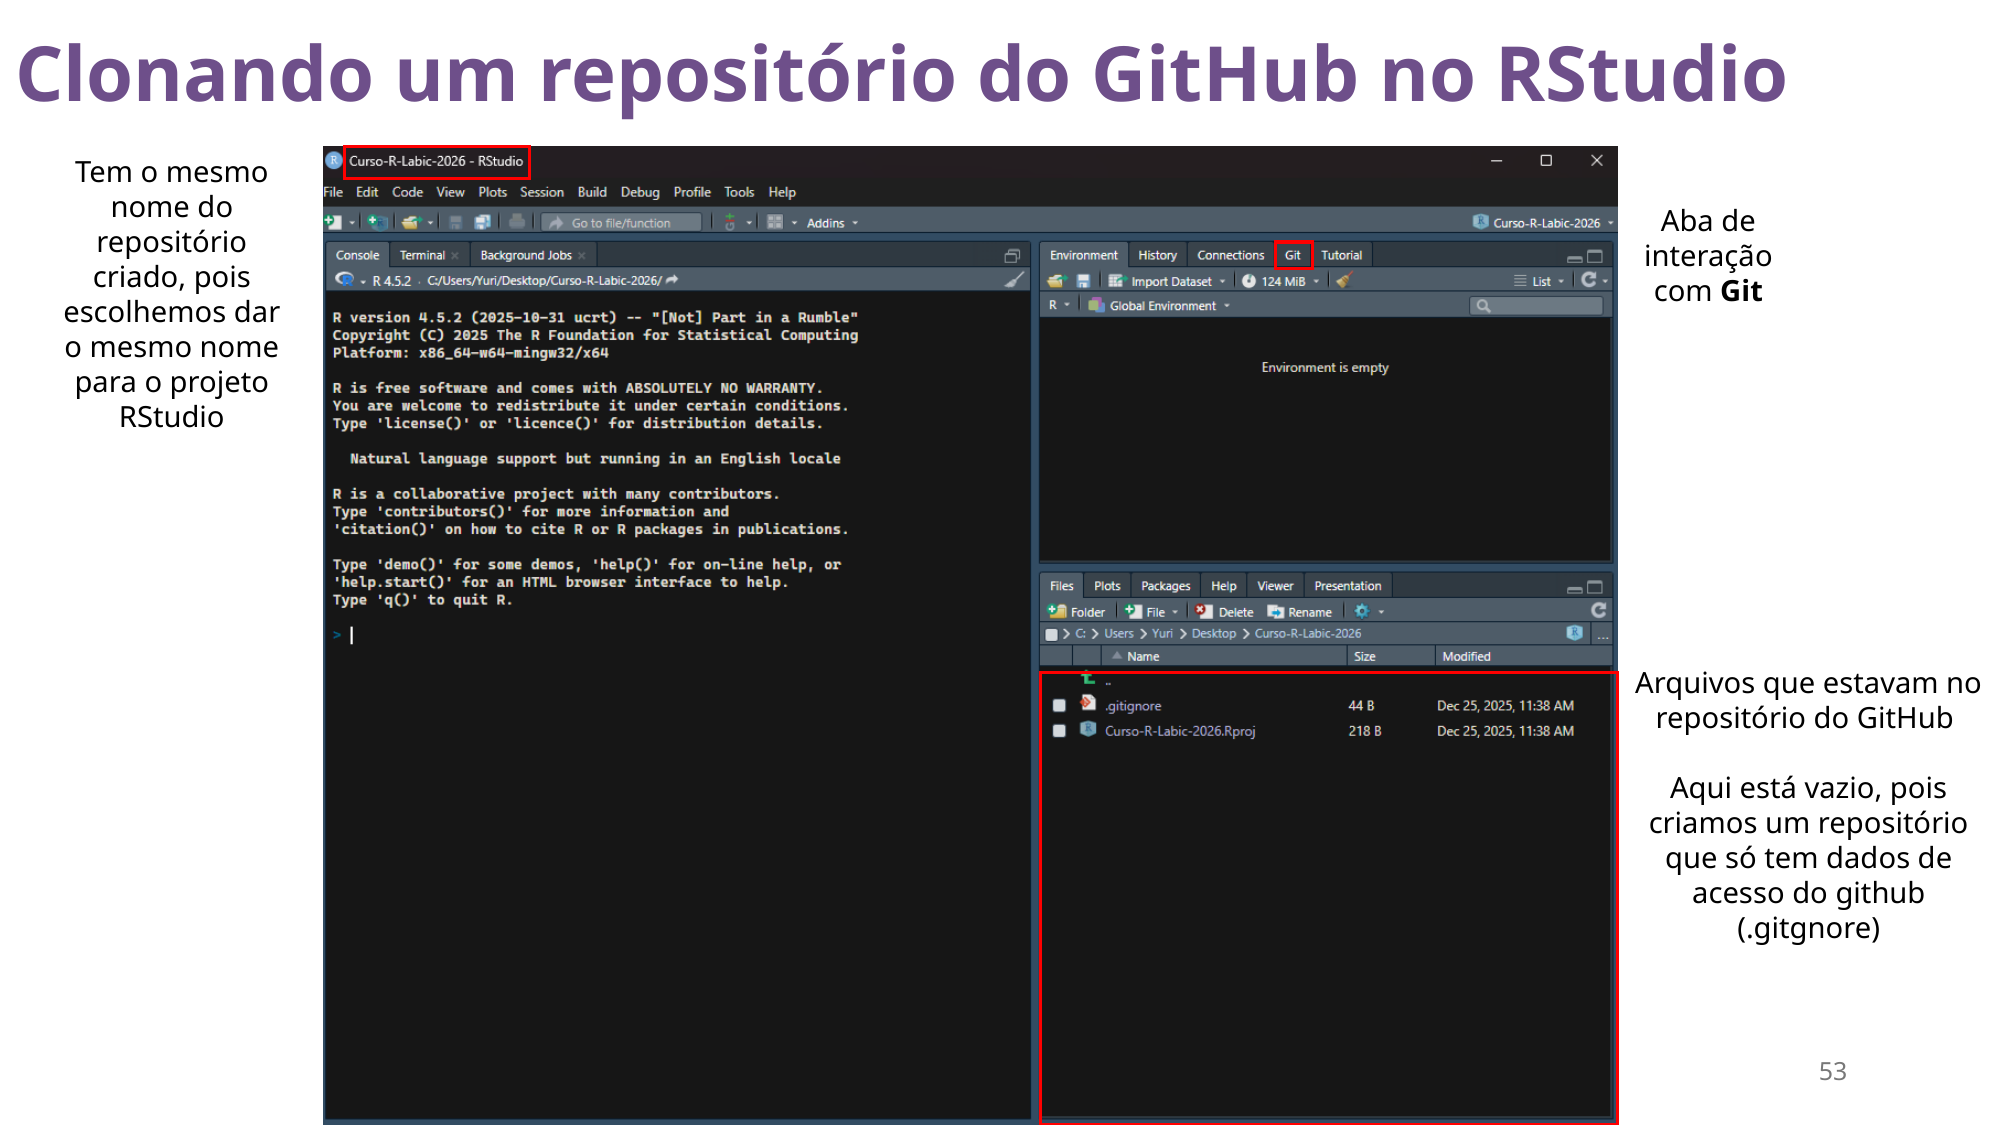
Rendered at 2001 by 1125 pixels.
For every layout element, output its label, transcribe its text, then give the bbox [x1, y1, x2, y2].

text_box Tem o mesmo nome do repositório criado, pois escolhemos dar o mesmo nome para o projeto RStudio [40, 146, 304, 441]
text_box Clonando um repositório do GitHub no RStudio [0, 0, 1960, 153]
slide_number 53 [1619, 1042, 1863, 1103]
text_box Arquivos que estavam no repositório do GitHub Aqui está vazio, pois criamos um repositório que só tem dados de acesso do github (.gitgnore) [1618, 657, 2000, 952]
picture [323, 145, 1618, 1125]
text_box Aba de interação com Git [1618, 194, 1809, 315]
